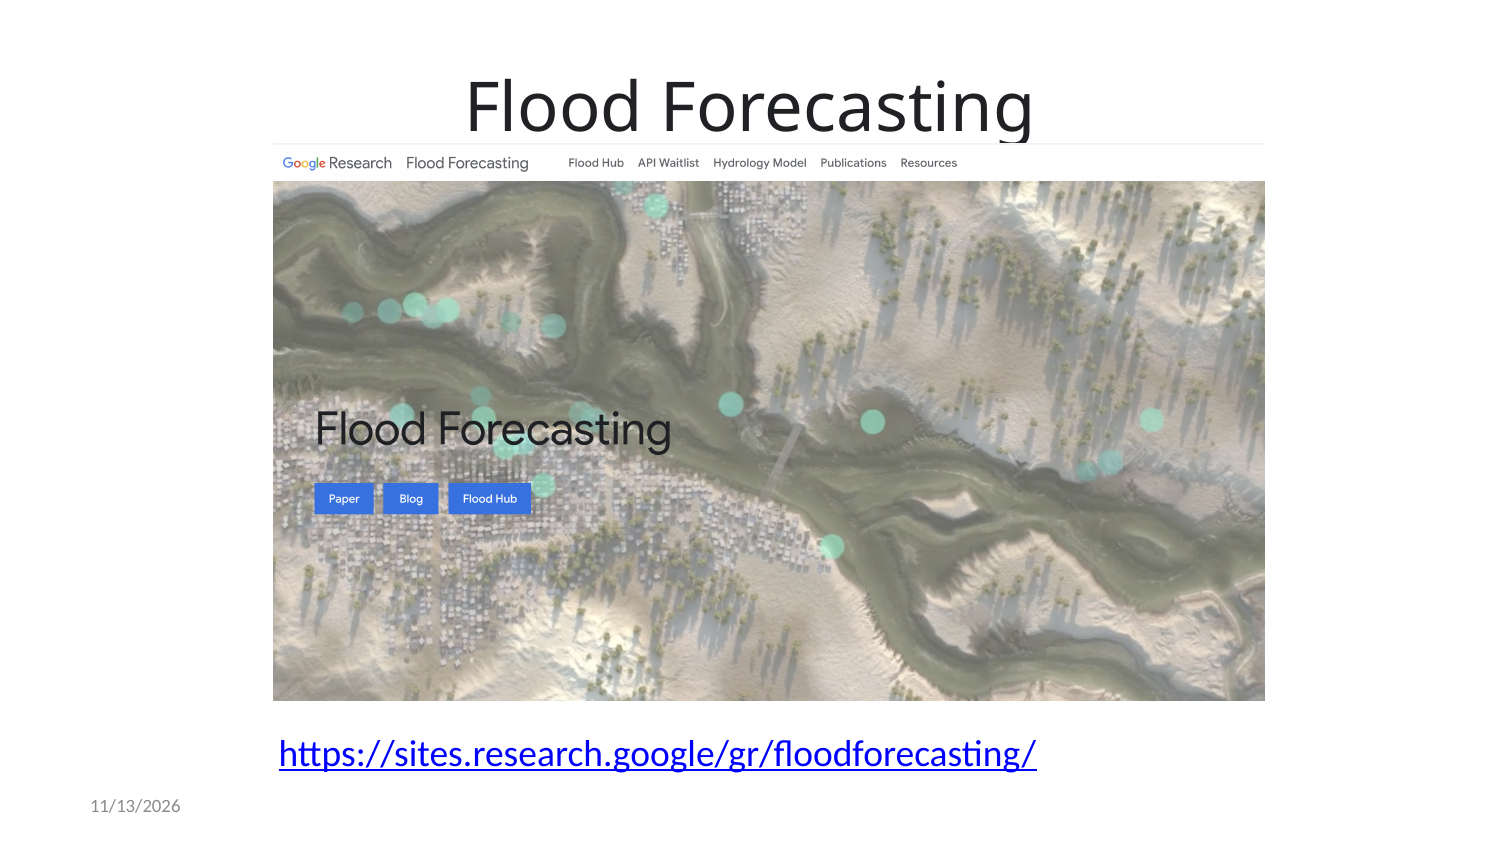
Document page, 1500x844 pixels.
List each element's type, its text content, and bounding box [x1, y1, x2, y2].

text_box https://sites.research.google/gr/floodforecasting/ [263, 721, 1052, 782]
title Flood Forecasting [75, 33, 1425, 175]
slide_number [75, 782, 425, 827]
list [272, 143, 1266, 701]
